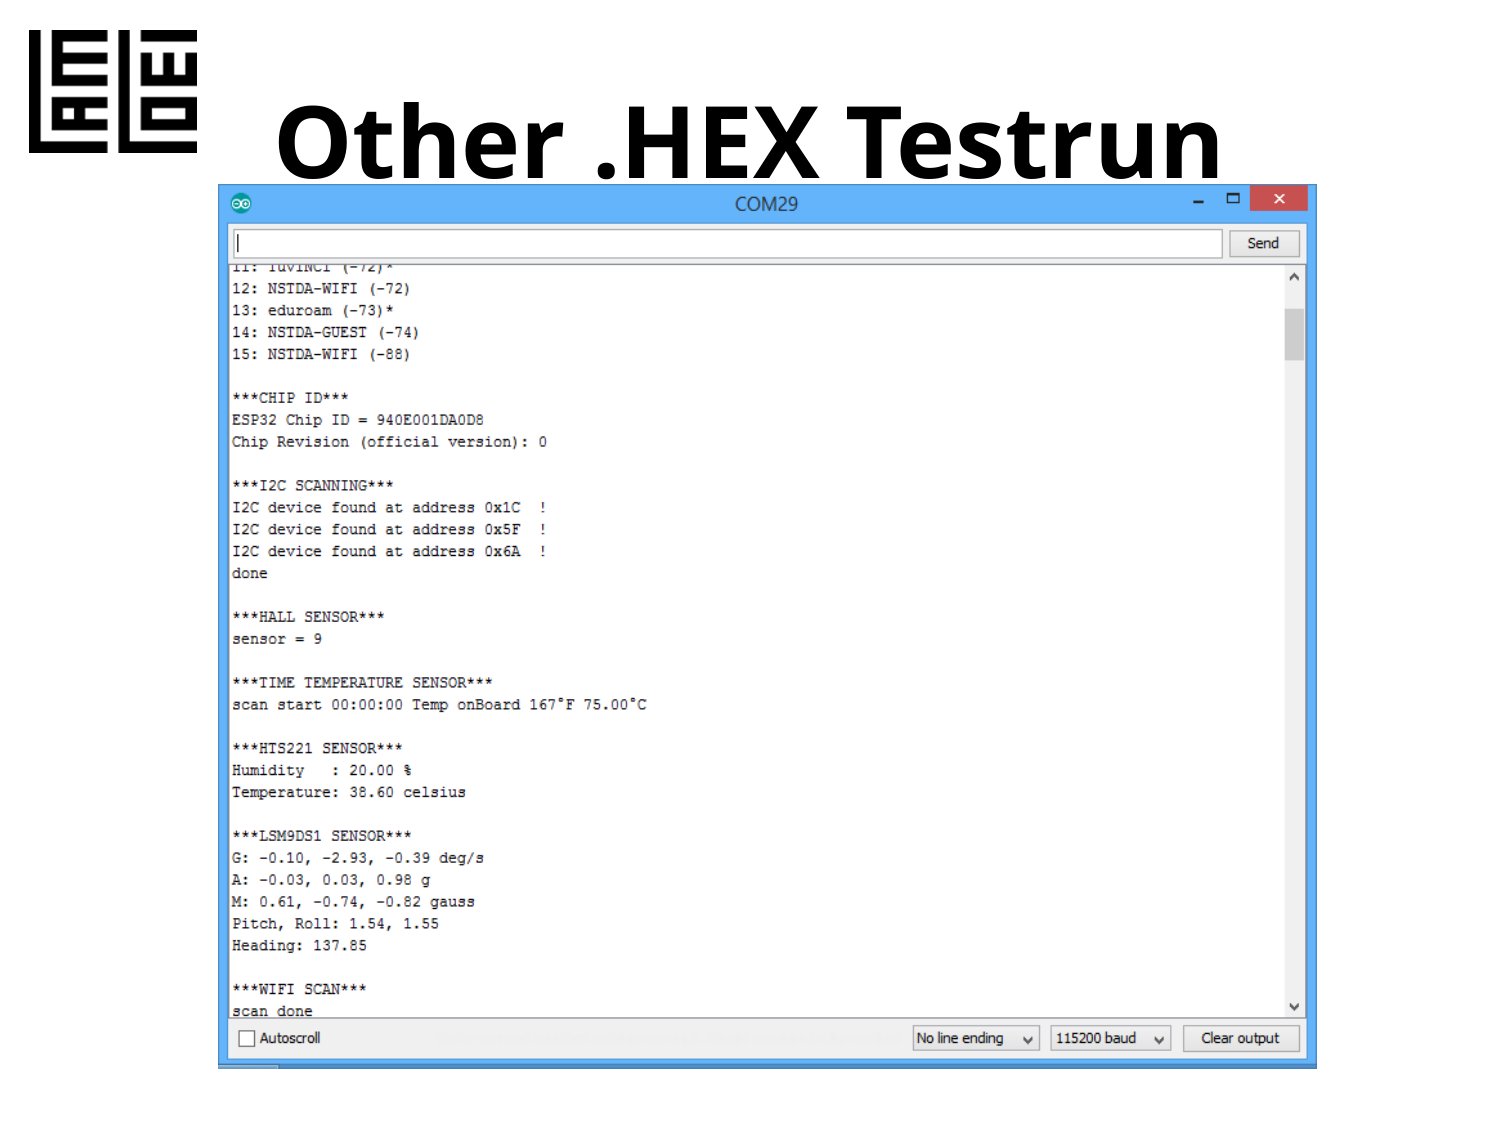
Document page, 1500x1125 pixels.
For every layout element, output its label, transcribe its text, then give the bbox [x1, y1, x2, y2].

picture [29, 30, 197, 153]
picture [218, 184, 1318, 1069]
title Other .HEX Testrun [75, 45, 1425, 233]
